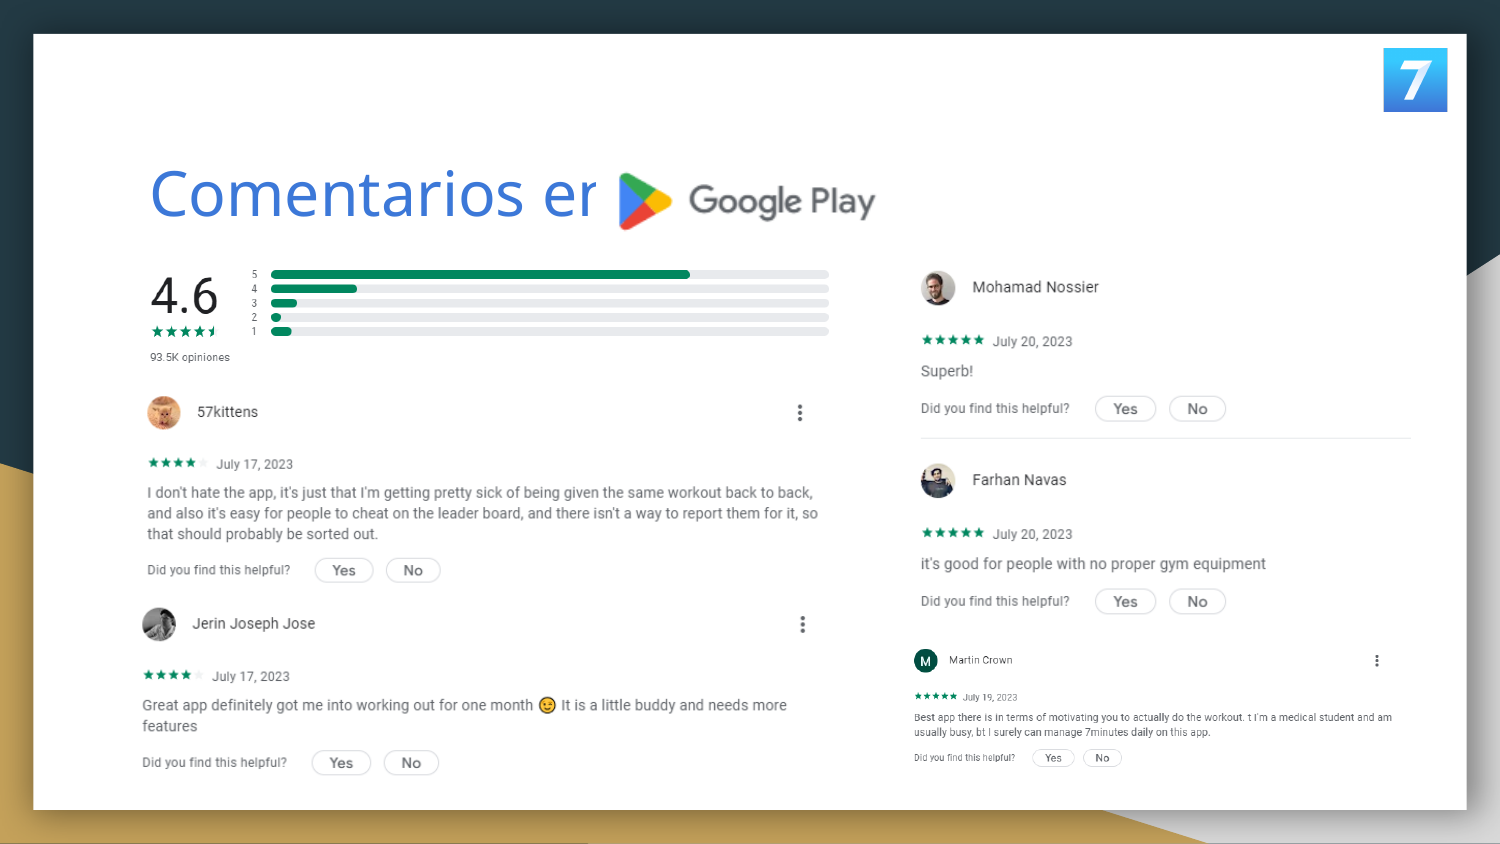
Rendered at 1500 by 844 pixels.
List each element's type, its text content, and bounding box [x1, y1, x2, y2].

picture [906, 636, 1412, 778]
picture [134, 157, 891, 375]
picture [134, 387, 830, 791]
picture [1382, 48, 1448, 112]
title Comentarios en [134, 138, 947, 296]
picture [906, 257, 1412, 623]
